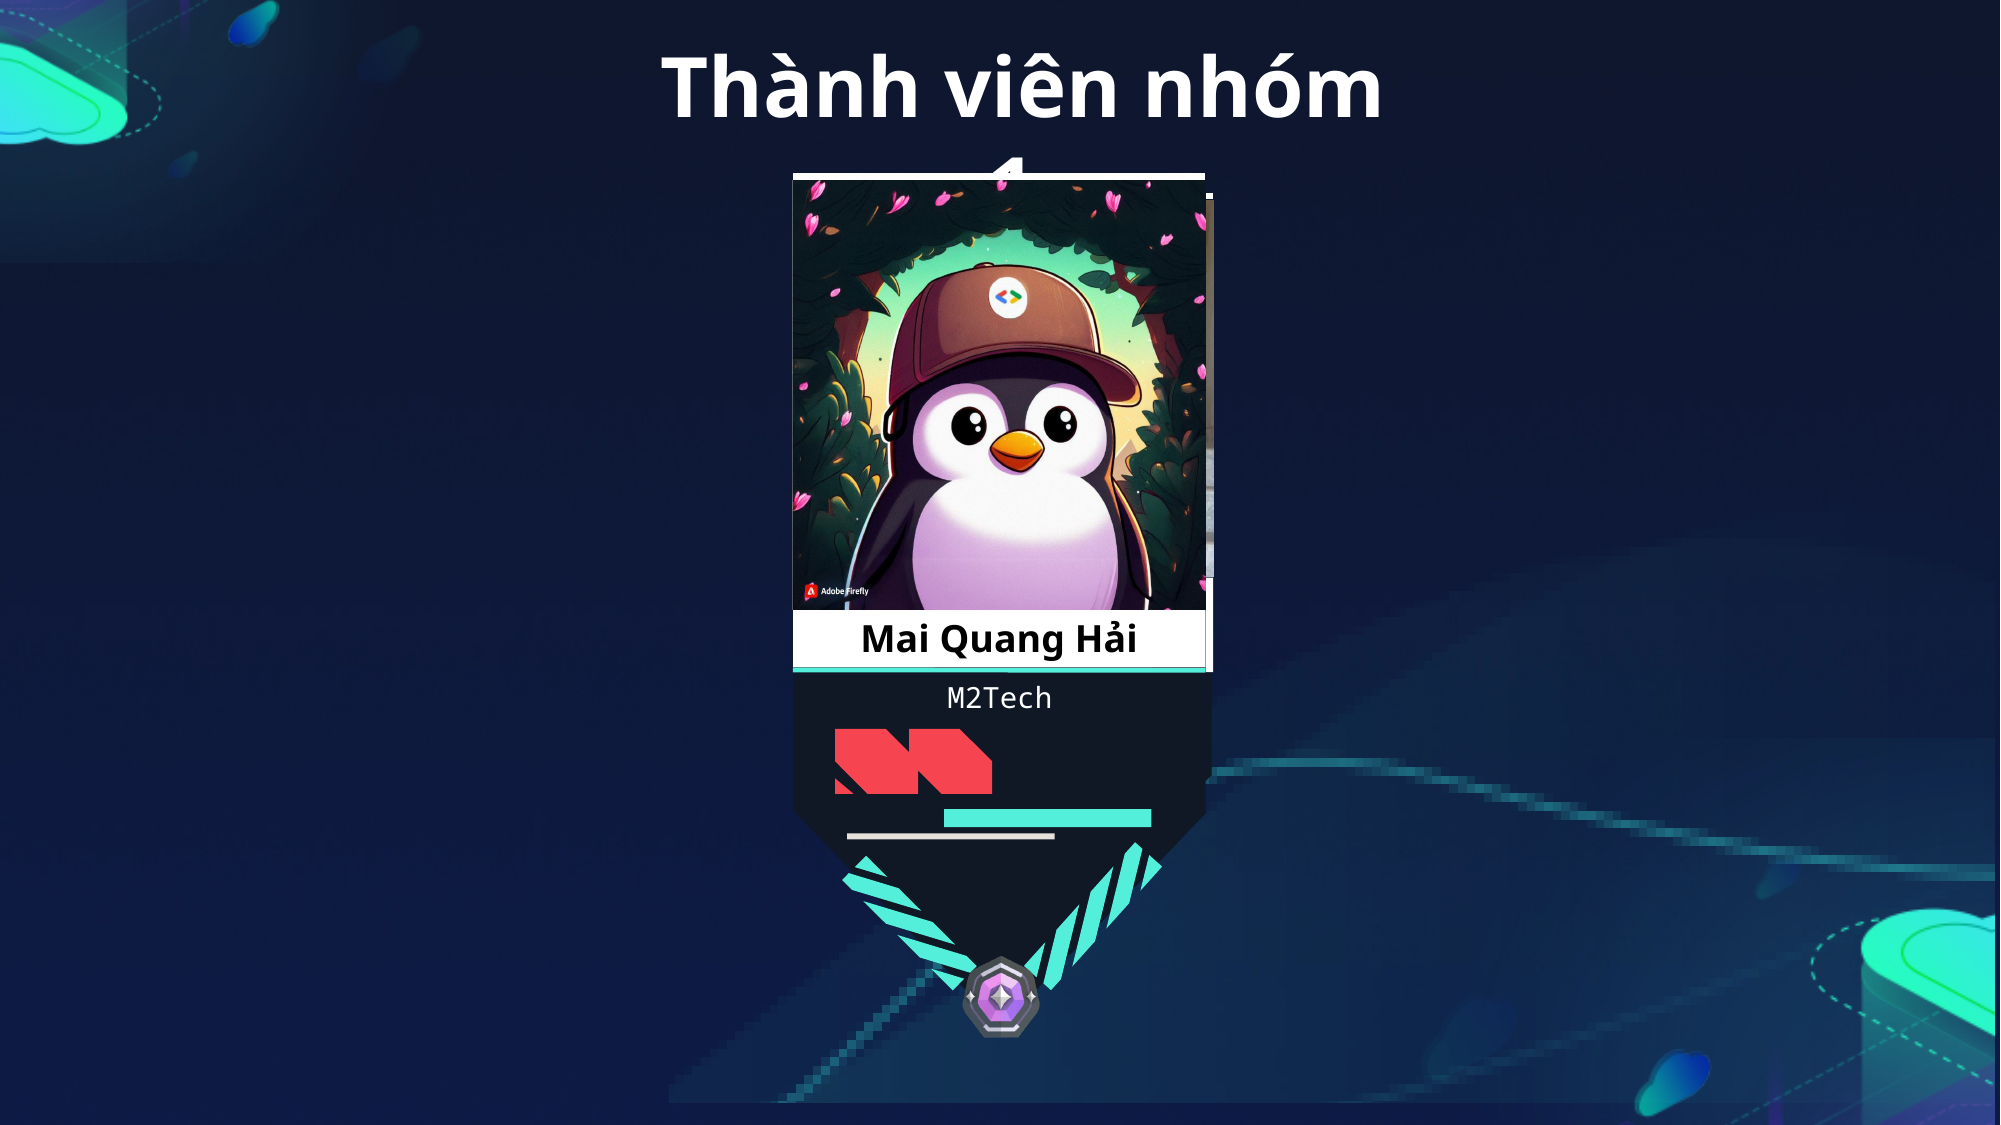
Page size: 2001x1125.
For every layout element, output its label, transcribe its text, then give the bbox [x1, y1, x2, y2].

picture [0, 0, 2000, 1125]
text_box Thành viên nhóm 1 [616, 26, 1409, 145]
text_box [1208, 195, 1214, 970]
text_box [792, 176, 1208, 1039]
